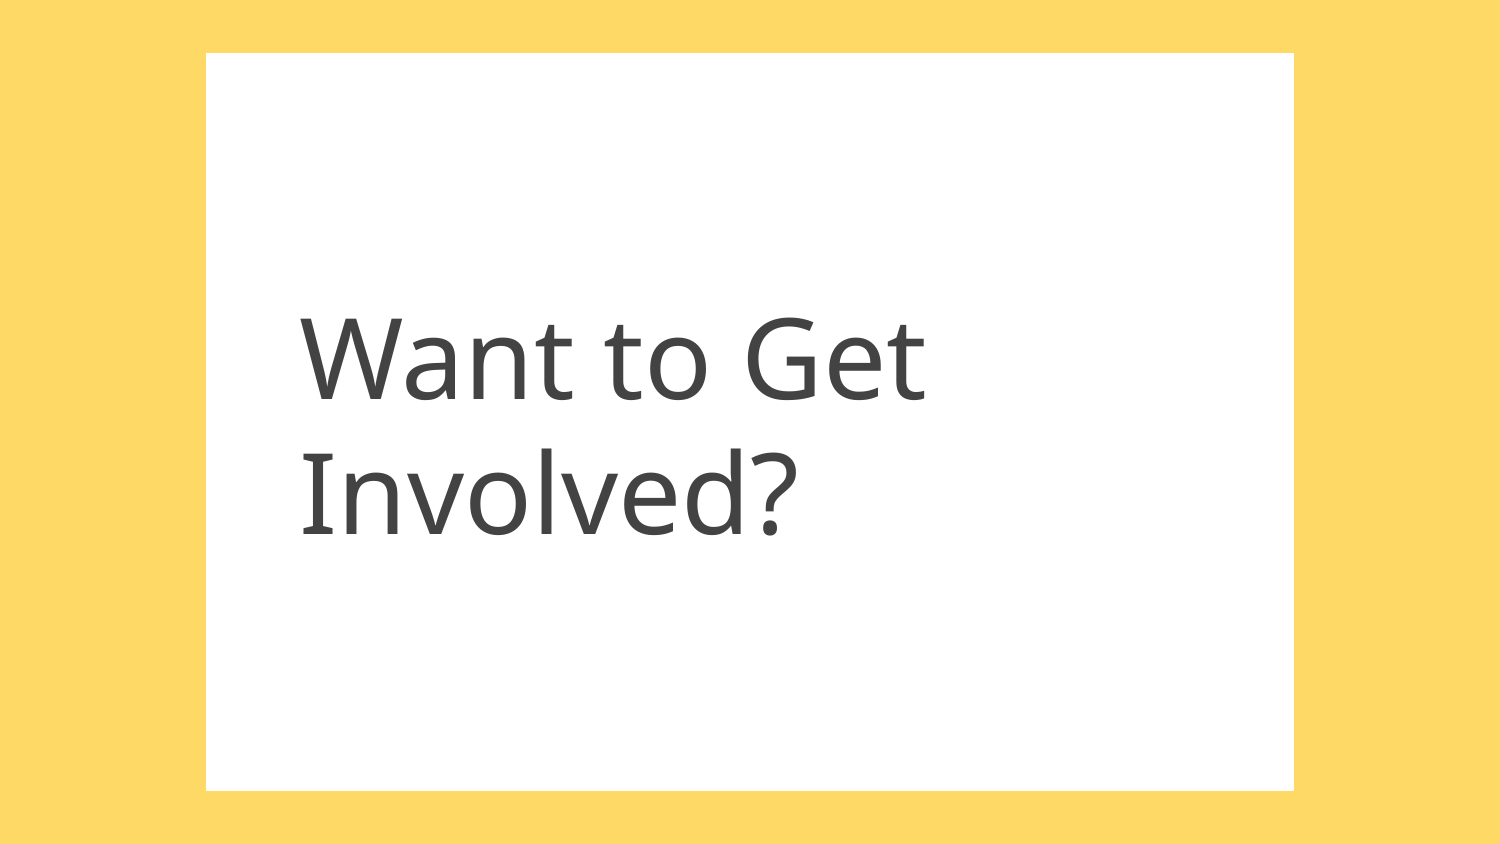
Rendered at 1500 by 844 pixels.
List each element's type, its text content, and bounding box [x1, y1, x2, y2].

title Want to Get Involved? [284, 86, 1216, 757]
